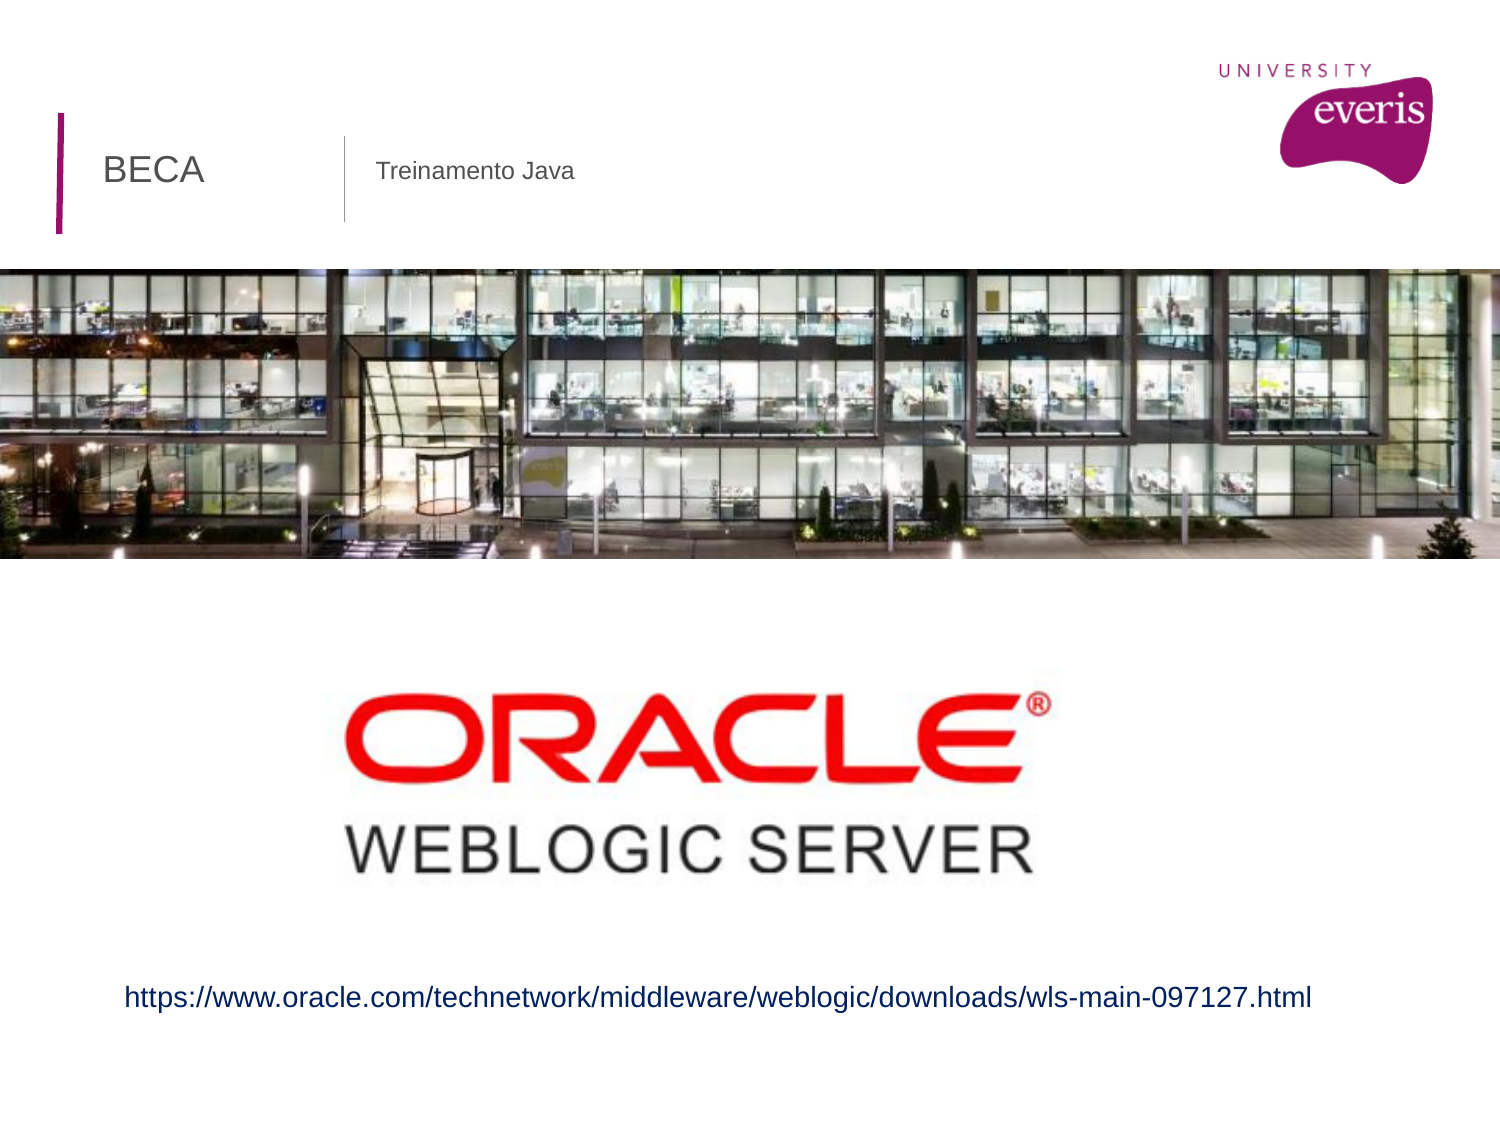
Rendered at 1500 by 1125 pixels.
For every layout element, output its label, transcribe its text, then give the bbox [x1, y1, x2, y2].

text_box https://www.oracle.com/technetwork/middleware/weblogic/downloads/wls-main-097127.html [109, 970, 1329, 1021]
picture [1216, 47, 1441, 190]
picture [274, 579, 1108, 996]
list Treinamento Java [360, 150, 1078, 208]
list BECA [87, 142, 324, 212]
picture [0, 269, 1500, 559]
